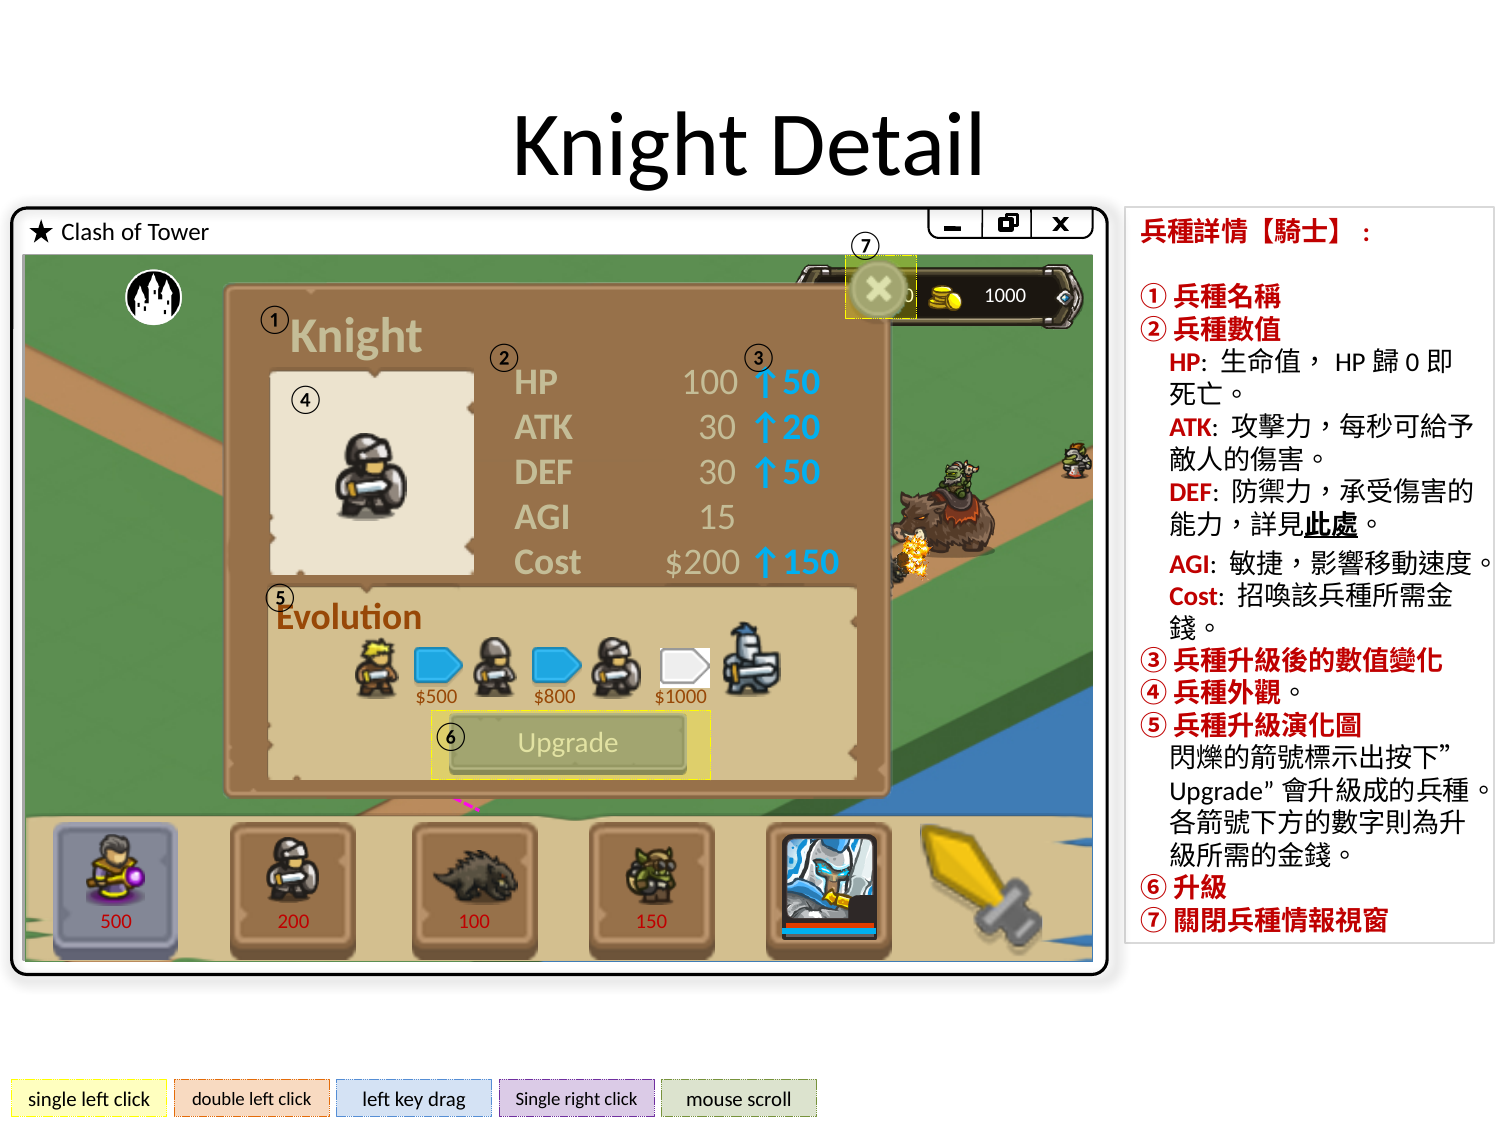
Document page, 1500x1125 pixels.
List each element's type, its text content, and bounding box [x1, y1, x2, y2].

text_box [831, 219, 883, 253]
picture [25, 255, 1093, 962]
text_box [29, 207, 516, 253]
text_box left key drag [334, 1077, 494, 1118]
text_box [928, 207, 1093, 239]
text_box [9, 205, 1110, 977]
text_box Single right click [497, 1077, 656, 1118]
text_box single left click [10, 1077, 169, 1118]
title Knight Detail [75, 45, 1425, 212]
text_box double left click [172, 1077, 331, 1118]
text_box 兵種詳情【騎士】: ①兵種名稱 ②兵種數值 HP: 生命值，HP歸0即死亡。 ATK: 攻擊力，每秒可給予敵人的傷害。 DEF: 防禦力，承受傷害的能力，詳見此處。 AGI: 敏捷，影響移動速度。 Cost: 招喚該兵種所需金錢。 ③兵種升級後的數值變化 ④兵種外觀。 ⑤兵種升級演化圖 閃爍的箭號標示出按下”Upgrade”會升級成的兵種。各箭號下方的數字則為升級所需的金錢。 ⑥升級 ⑦關閉兵種情報視窗 [1125, 207, 1495, 944]
text_box mouse scroll [659, 1077, 818, 1118]
text_box [75, 201, 1125, 233]
